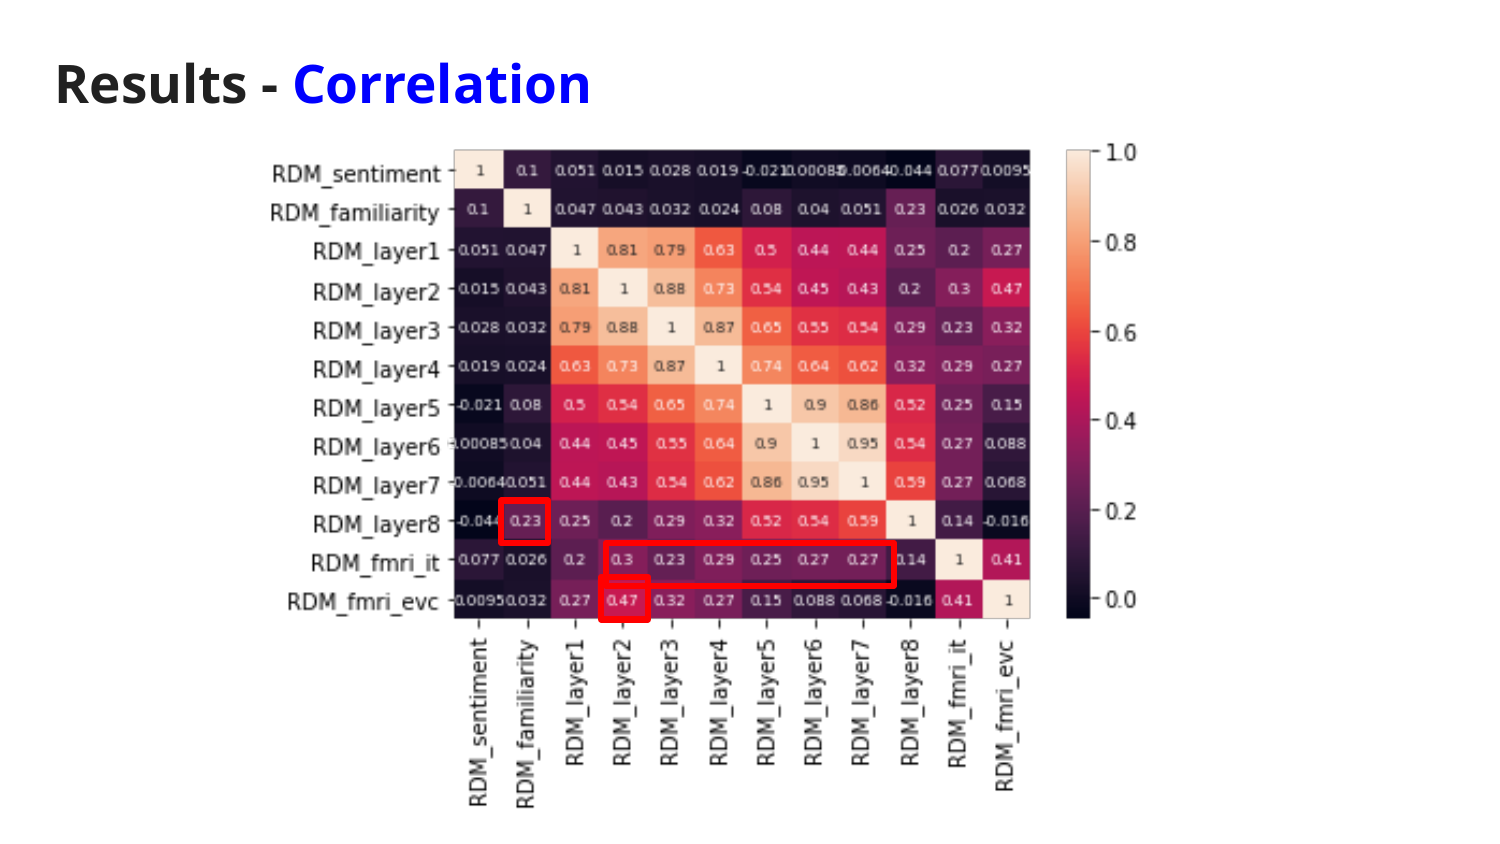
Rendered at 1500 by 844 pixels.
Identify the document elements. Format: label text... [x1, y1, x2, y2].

picture [254, 129, 1153, 819]
title Results - Correlation [39, 35, 1438, 130]
